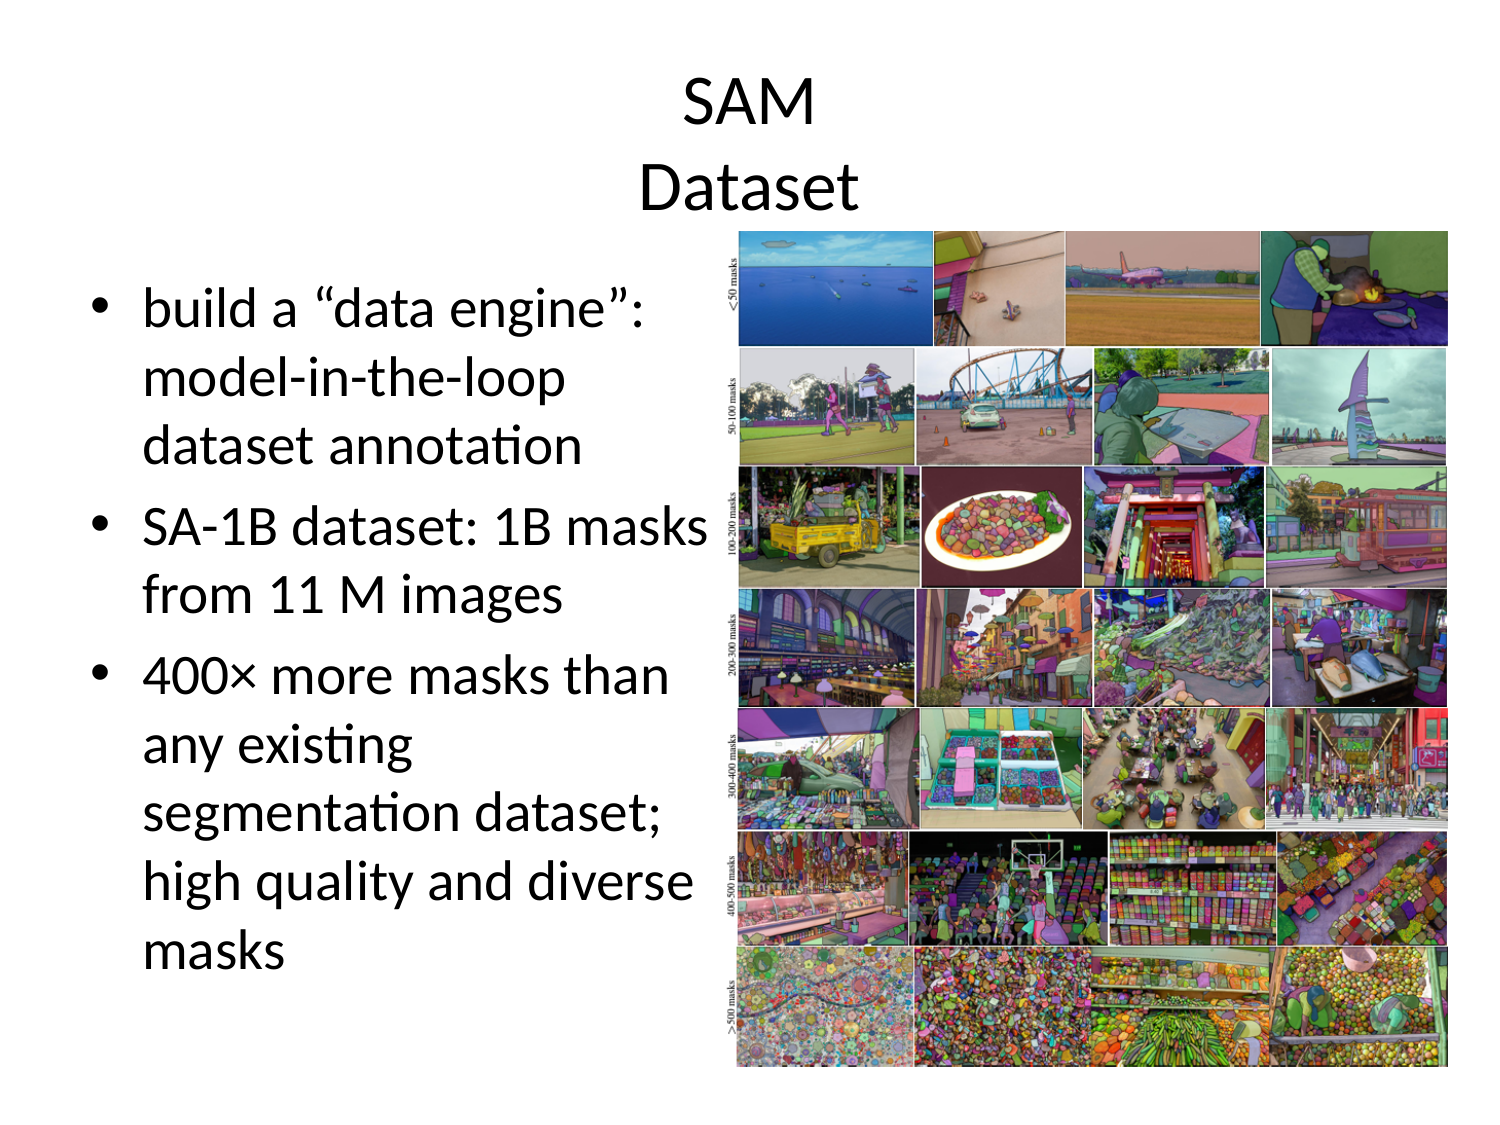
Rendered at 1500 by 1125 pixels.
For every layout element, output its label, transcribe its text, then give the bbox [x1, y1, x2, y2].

title SAM Dataset [75, 45, 1425, 233]
list build a “data engine”: model-in-the-loop dataset annotation SA-1B dataset: 1B masks from 11 M images 400× more masks than any existing segmentation dataset; high quality and diverse masks [75, 262, 708, 1005]
picture [713, 231, 1450, 1069]
